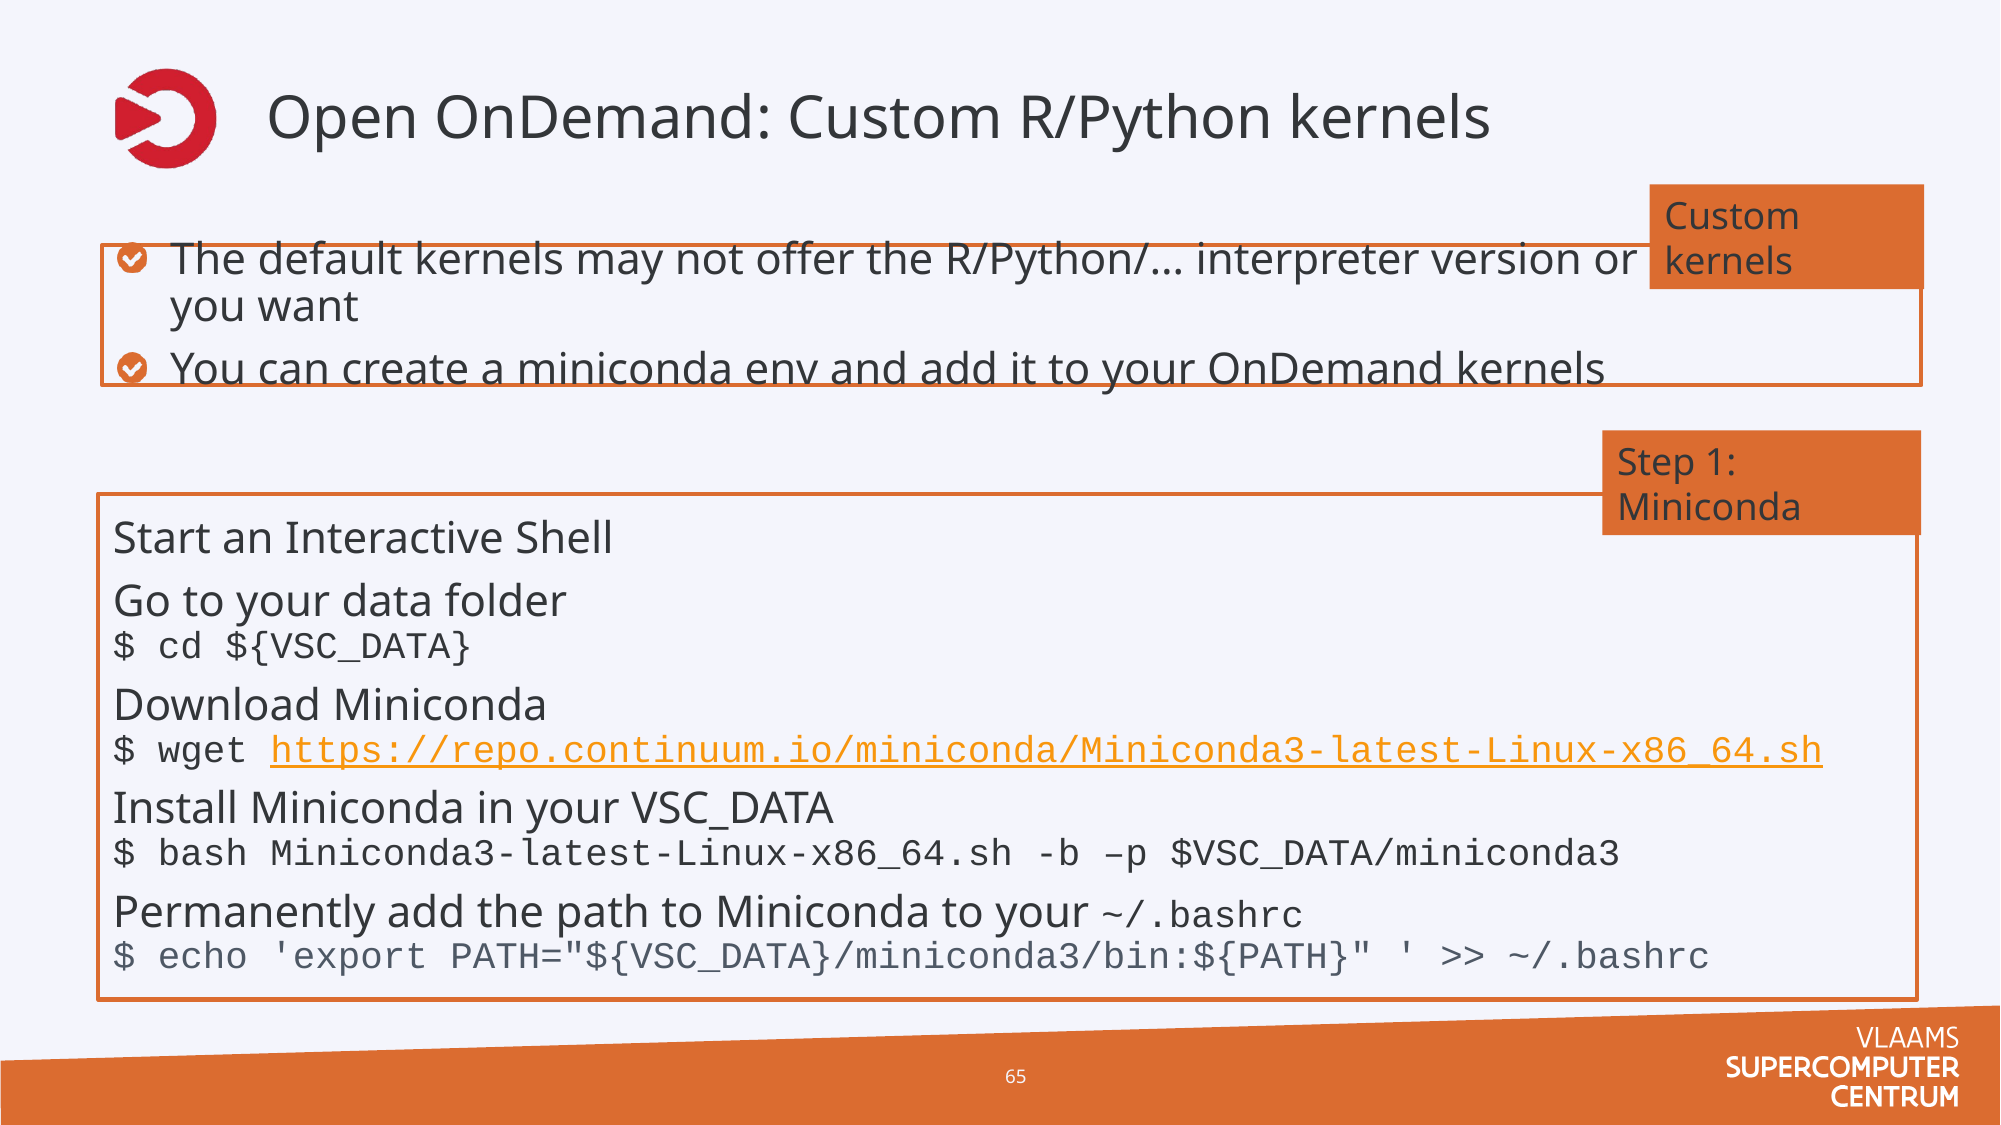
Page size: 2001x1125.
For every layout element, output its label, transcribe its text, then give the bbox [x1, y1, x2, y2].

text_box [98, 430, 1922, 1000]
text_box Open OnDemand: Custom R/Python kernels [118, 54, 1520, 184]
text_box 65 [958, 1047, 1042, 1108]
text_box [102, 184, 1925, 386]
picture [102, 54, 230, 183]
picture [1725, 1021, 1960, 1117]
